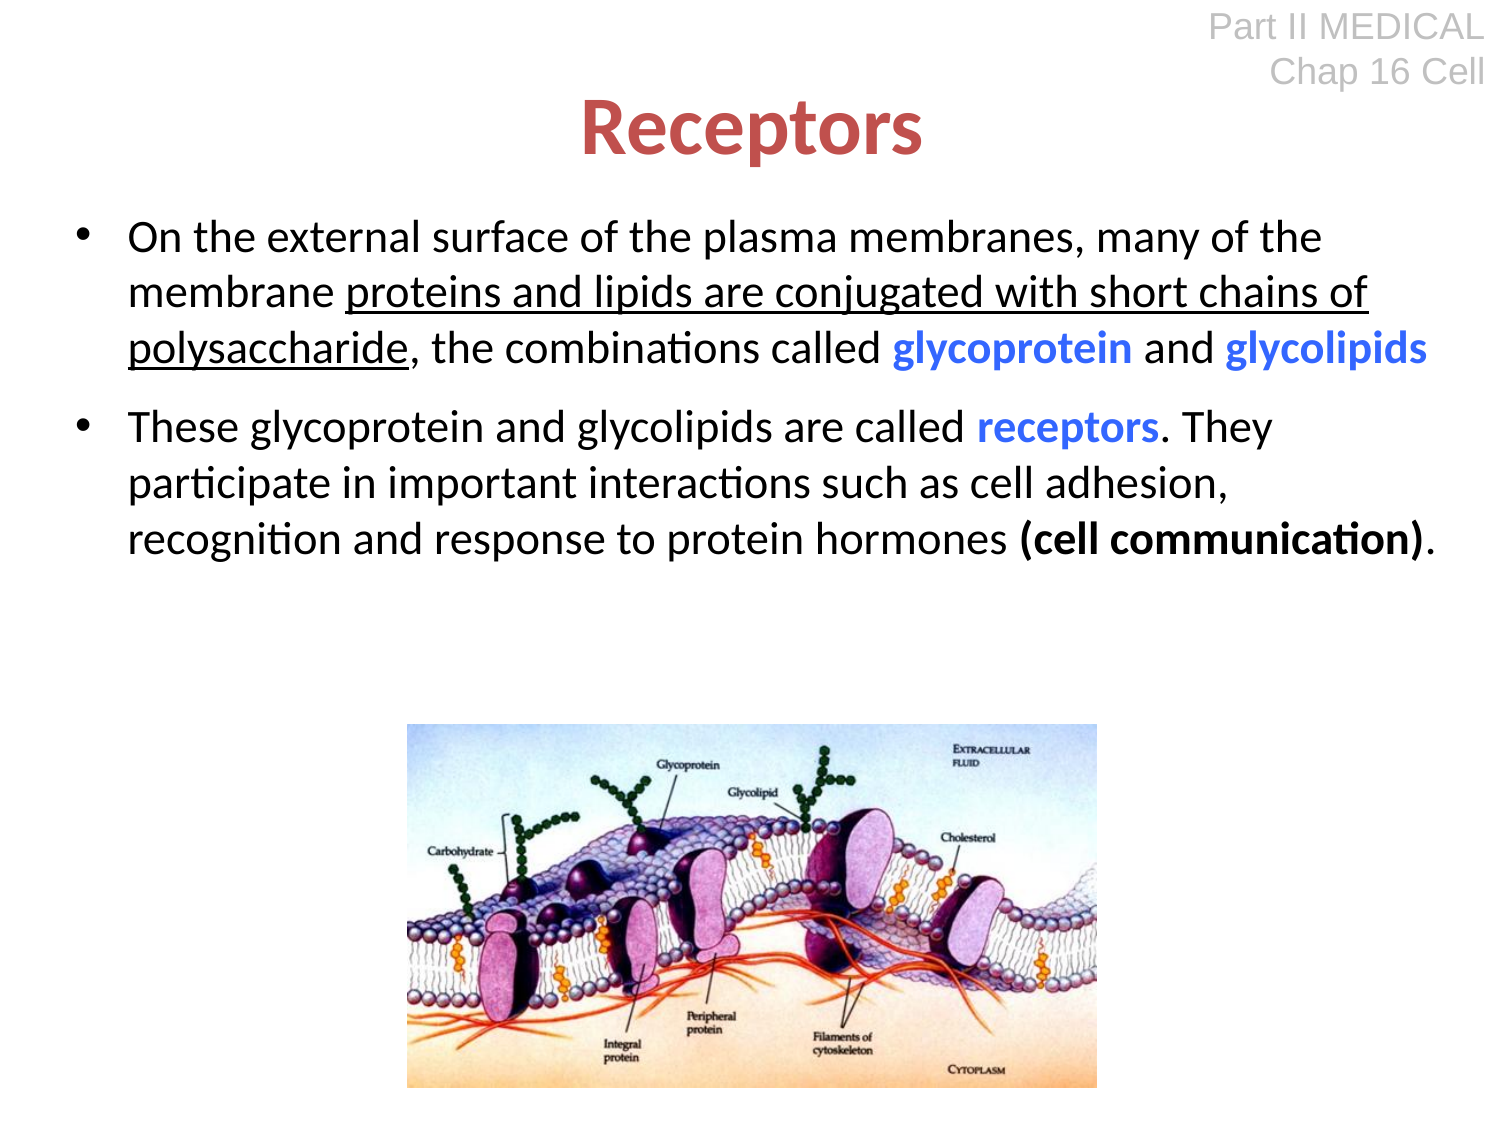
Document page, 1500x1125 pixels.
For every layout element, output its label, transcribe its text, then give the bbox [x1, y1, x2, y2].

list On the external surface of the plasma membranes, many of the membrane proteins and lipids are conjugated with short chains of polysaccharide, the combinations called glycoprotein and glycolipids These glycoprotein and glycolipids are called receptors. They participate in important interactions such as cell adhesion, recognition and response to protein hormones (cell communication). [60, 198, 1454, 688]
picture [407, 724, 1098, 1088]
text_box Part II MEDICAL Chap 16 Cell [1162, 0, 1500, 100]
title Receptors [77, 40, 1428, 198]
